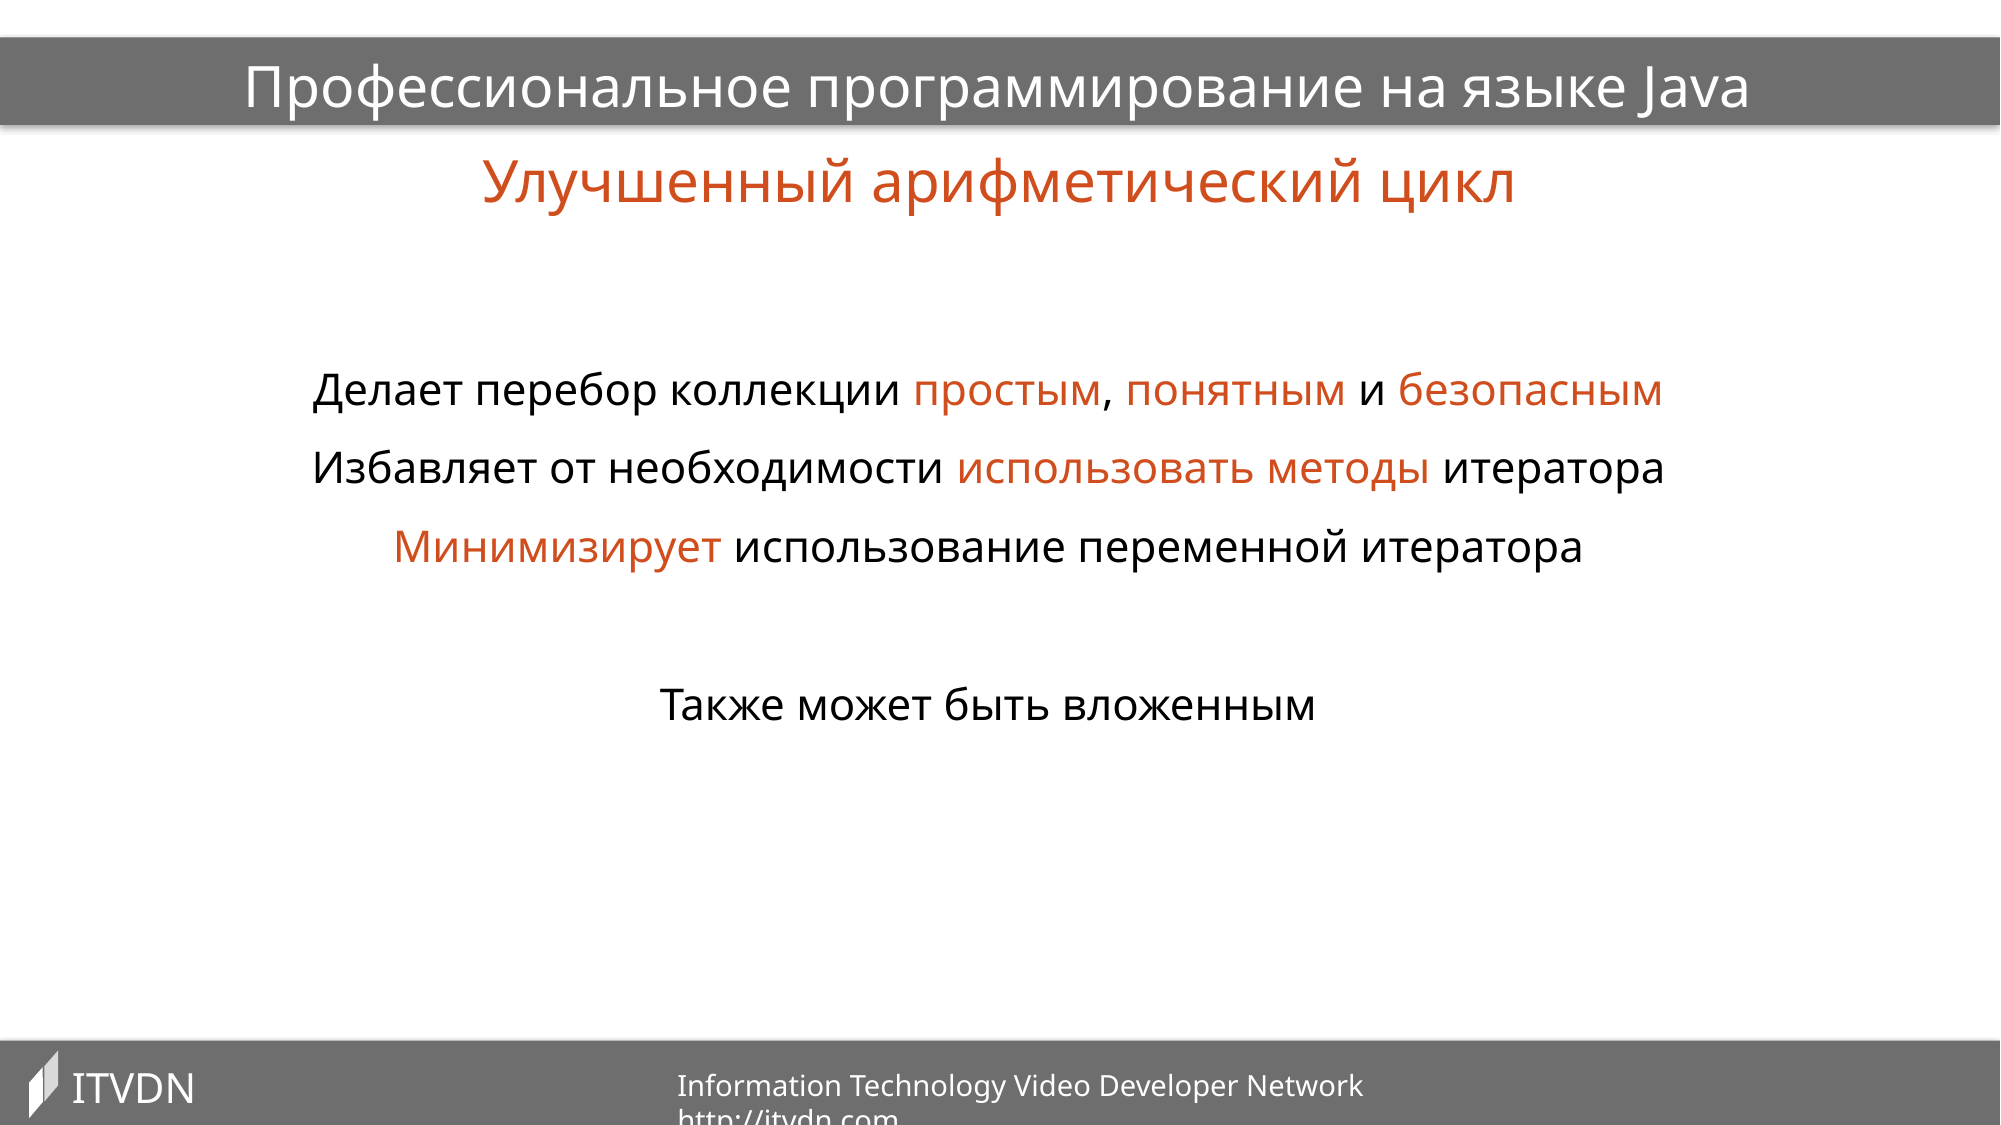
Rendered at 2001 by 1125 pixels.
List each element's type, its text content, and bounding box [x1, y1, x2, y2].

text_box Улучшенный арифметический цикл [324, 138, 1675, 225]
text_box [28, 1050, 59, 1119]
text_box Делает перебор коллекции простым, понятным и безопасным Избавляет от необходимости использовать методы итератора Минимизирует использование переменной итератора Также может быть вложенным [277, 327, 1700, 737]
text_box Information Technology Video Developer Network http://itvdn.com [662, 1059, 1963, 1125]
text_box ITVDN [62, 1054, 212, 1120]
text_box Профессиональное программирование на языке Java [207, 37, 1788, 132]
text_box [0, 34, 2000, 128]
text_box [0, 1037, 2000, 1125]
